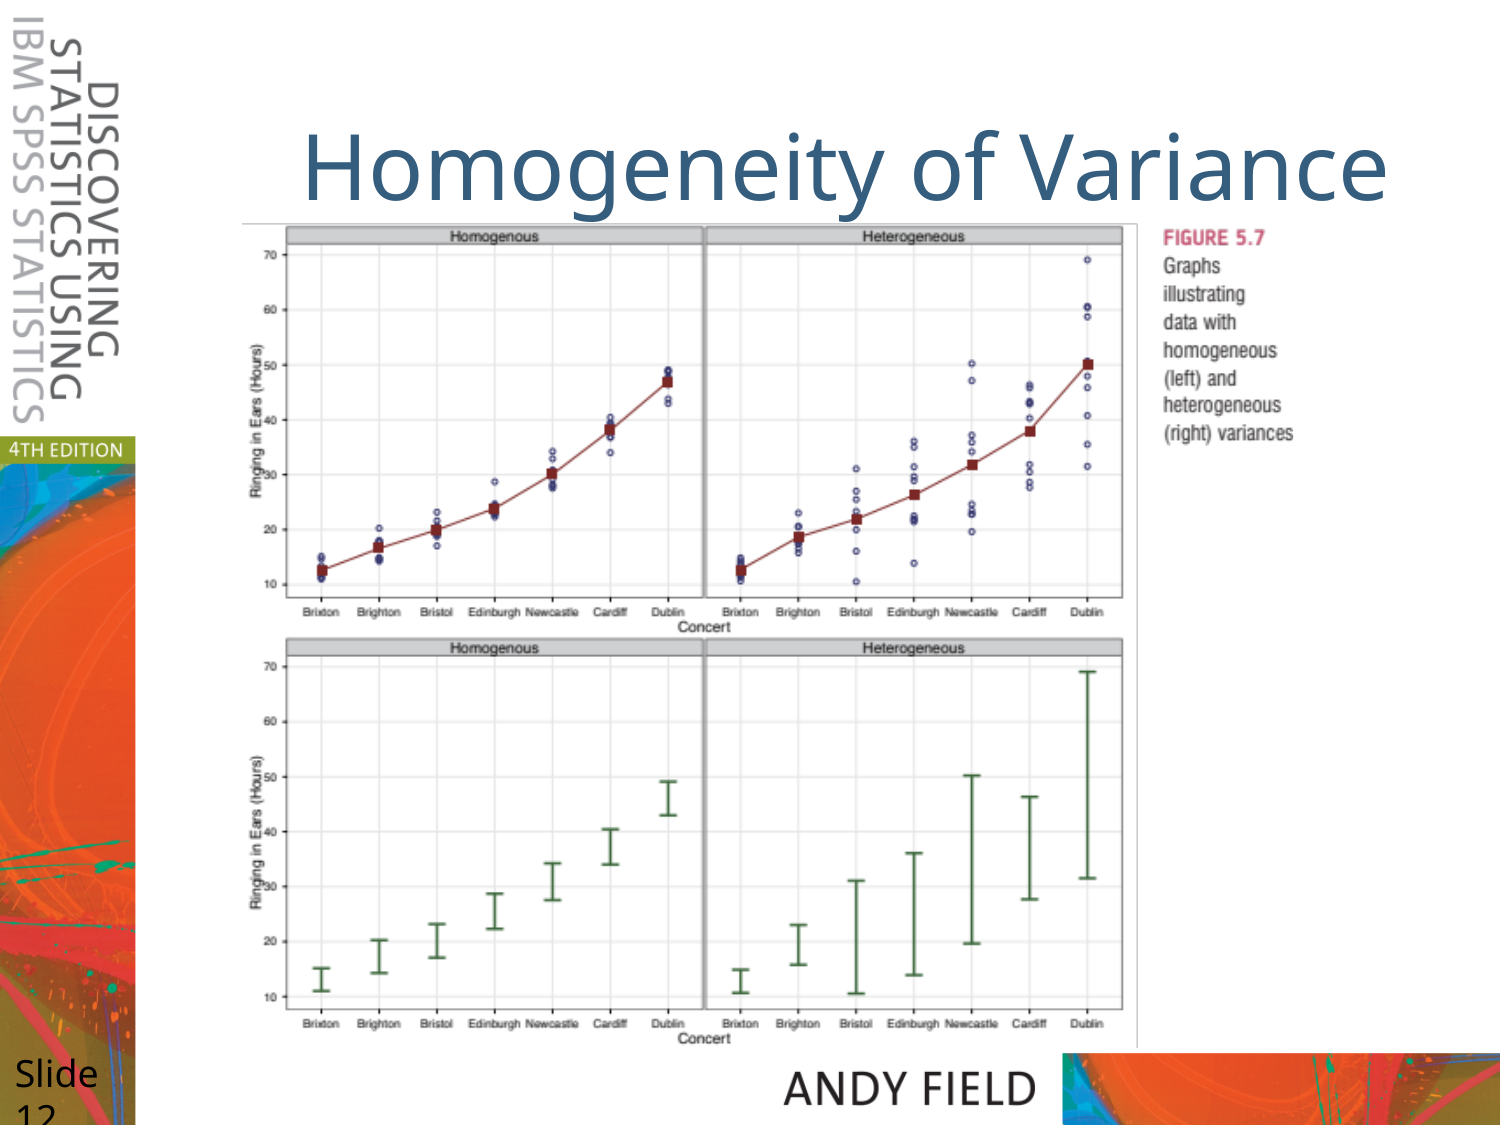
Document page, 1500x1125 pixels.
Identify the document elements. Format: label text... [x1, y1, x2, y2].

picture [241, 219, 1294, 1048]
title Homogeneity of Variance [227, 45, 1465, 284]
slide_number Slide 12 [0, 1042, 141, 1103]
